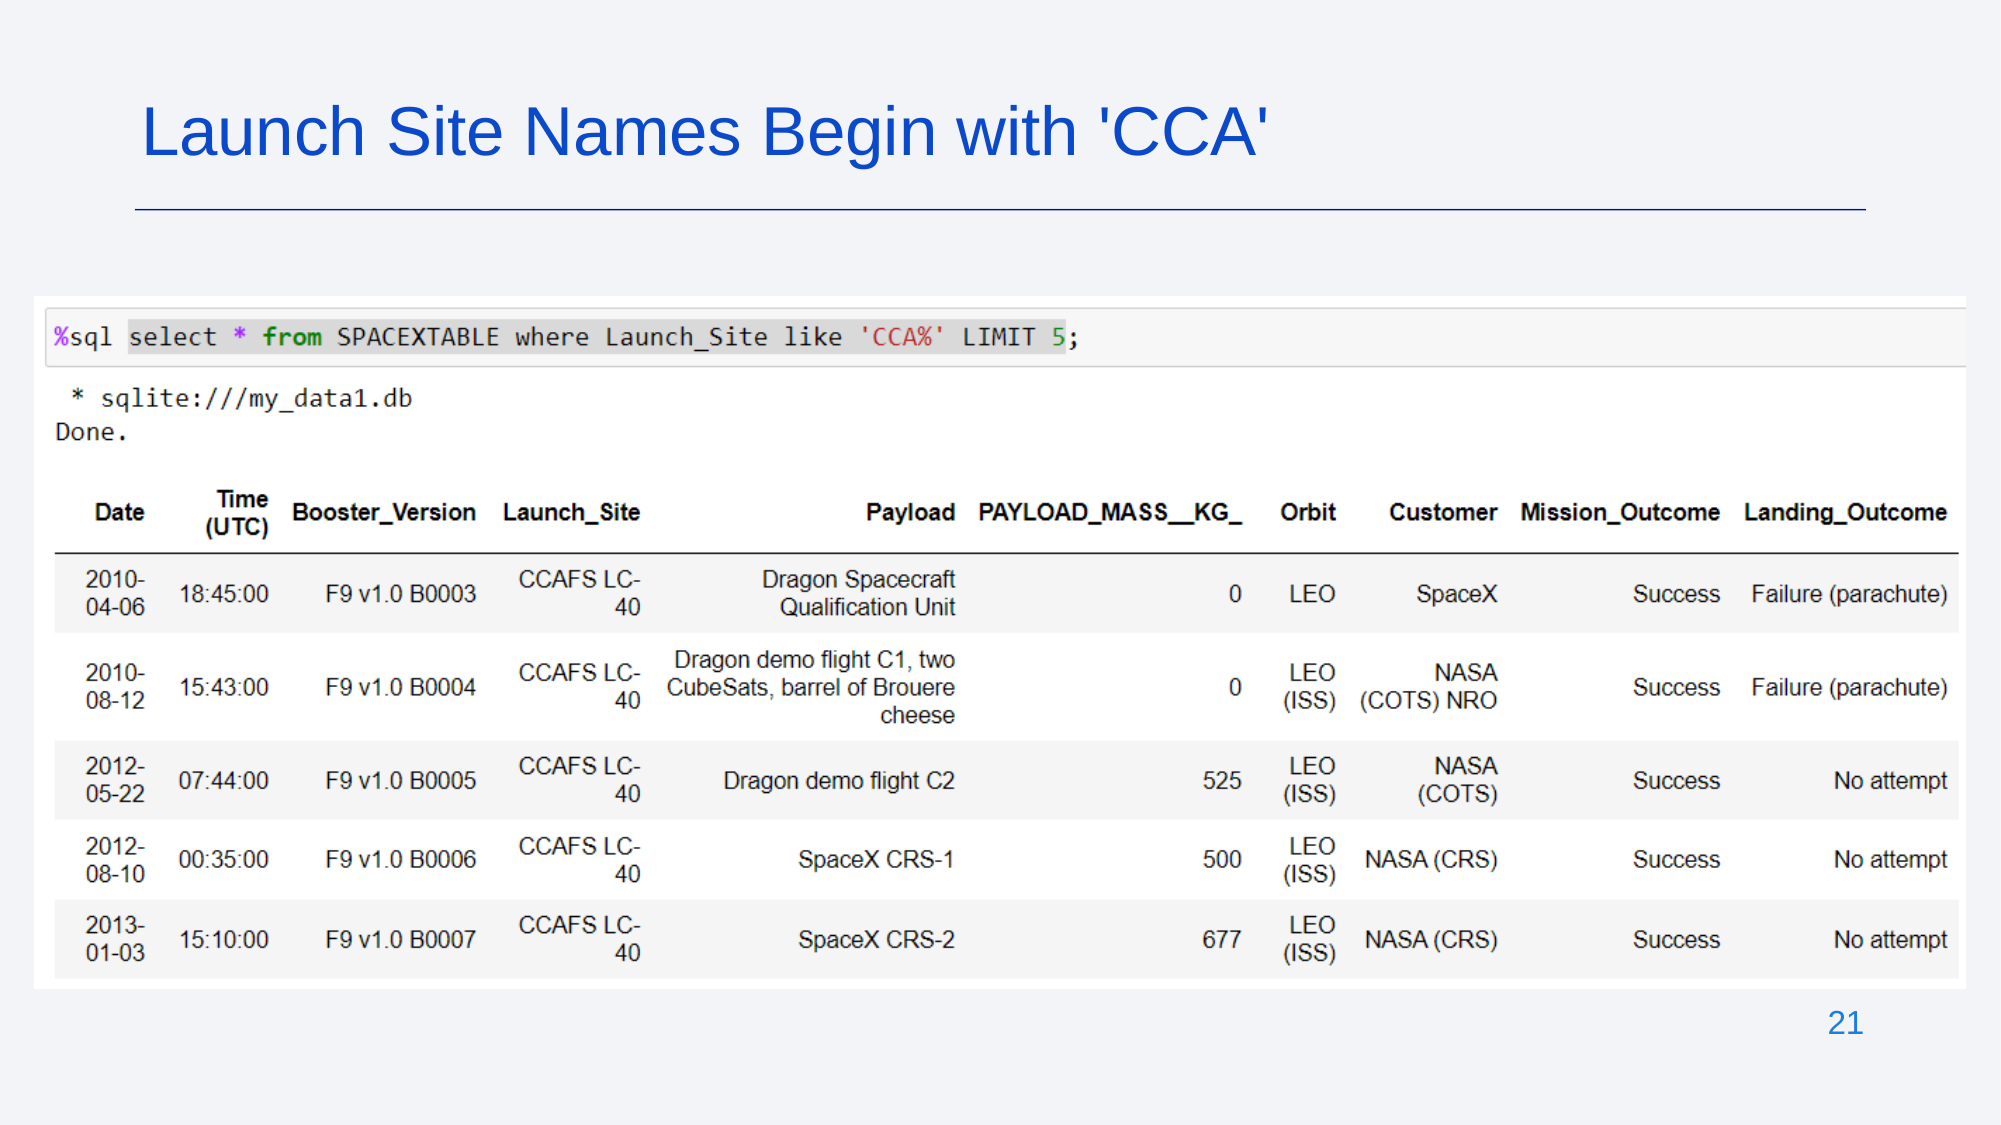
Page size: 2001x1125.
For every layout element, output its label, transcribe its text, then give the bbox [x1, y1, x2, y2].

slide_number 21 [1429, 1000, 1880, 1055]
text_box Launch Site Names Begin with 'CCA' [126, 88, 1852, 179]
picture [0, 0, 2001, 1125]
